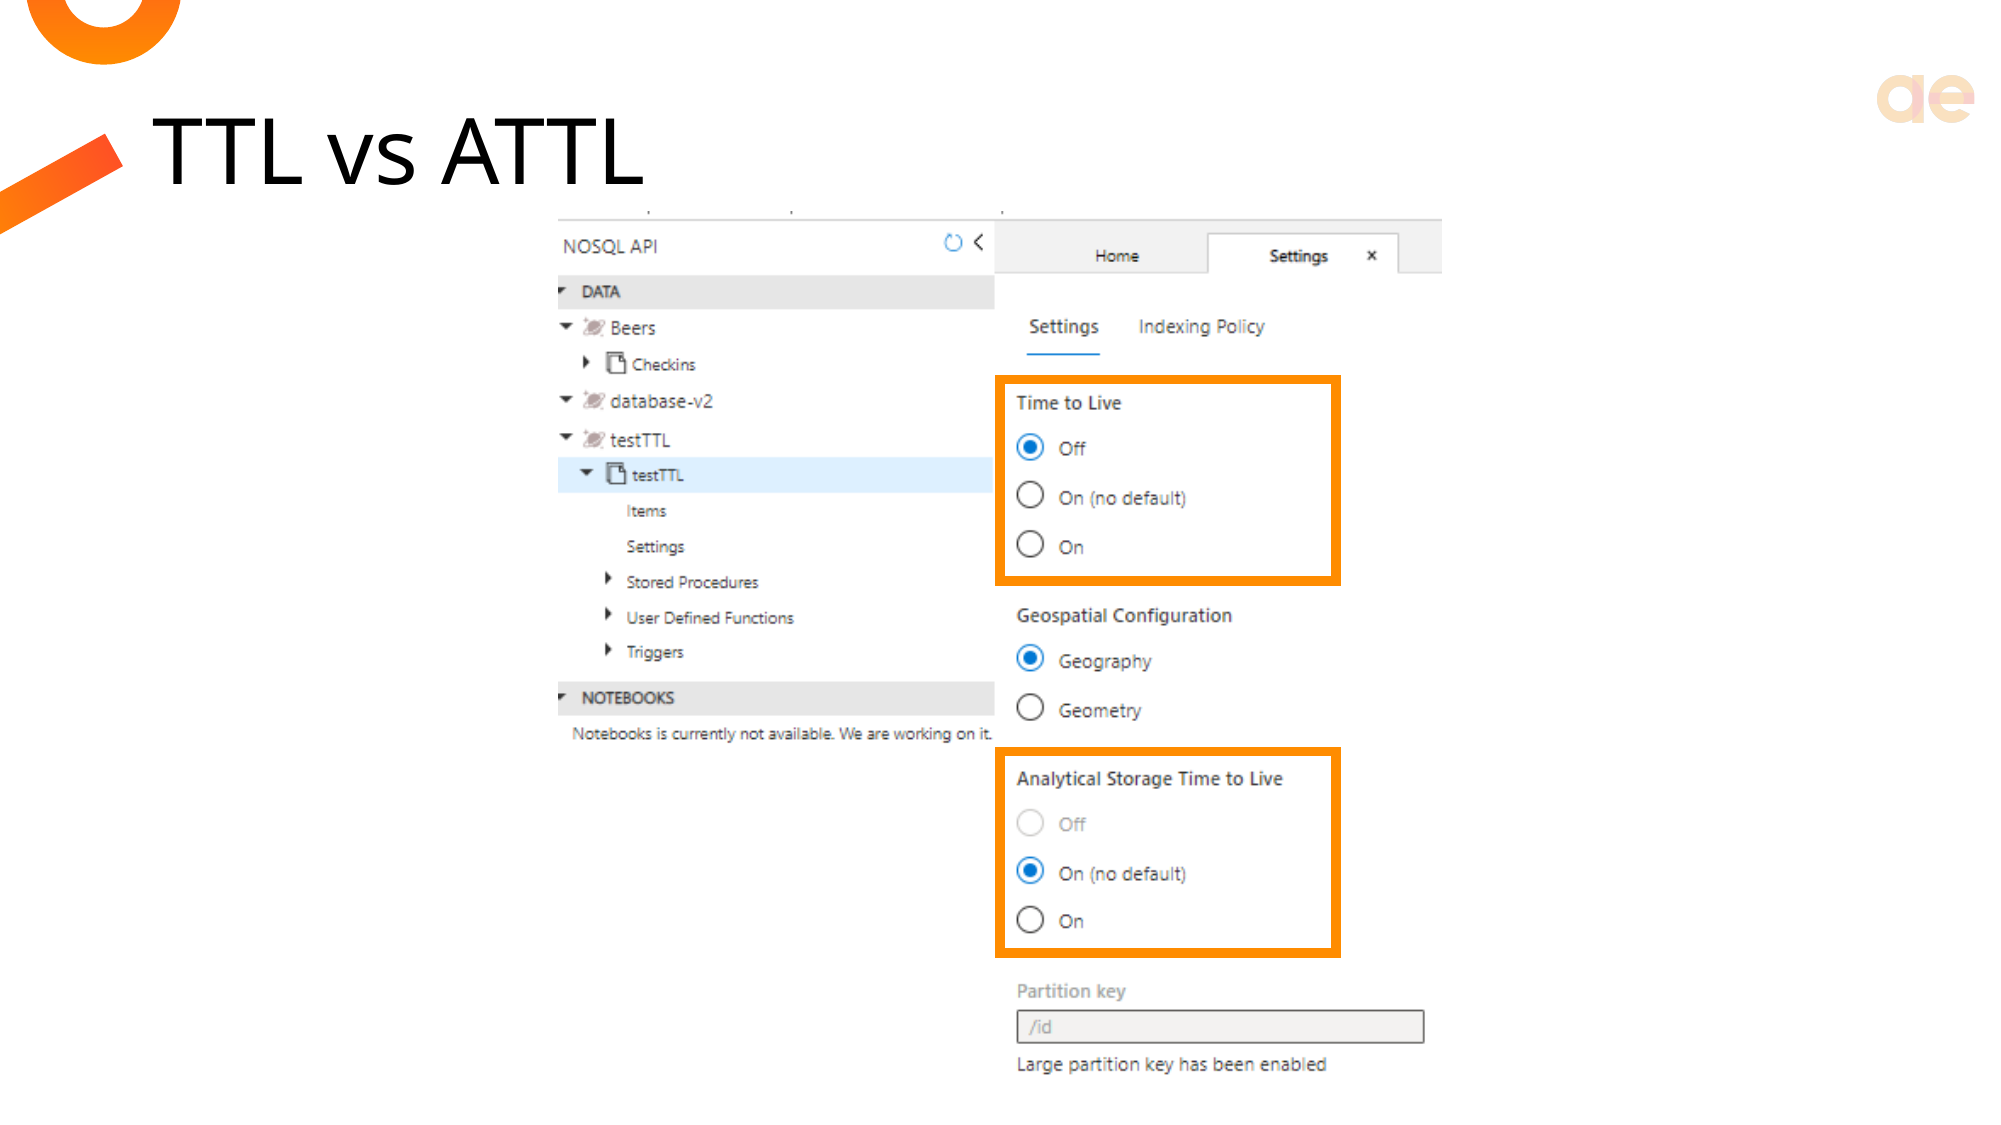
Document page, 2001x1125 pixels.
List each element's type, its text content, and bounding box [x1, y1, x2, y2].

picture [558, 211, 1442, 1095]
title TTL vs ATTL [137, 79, 1863, 212]
picture [1877, 75, 1975, 123]
